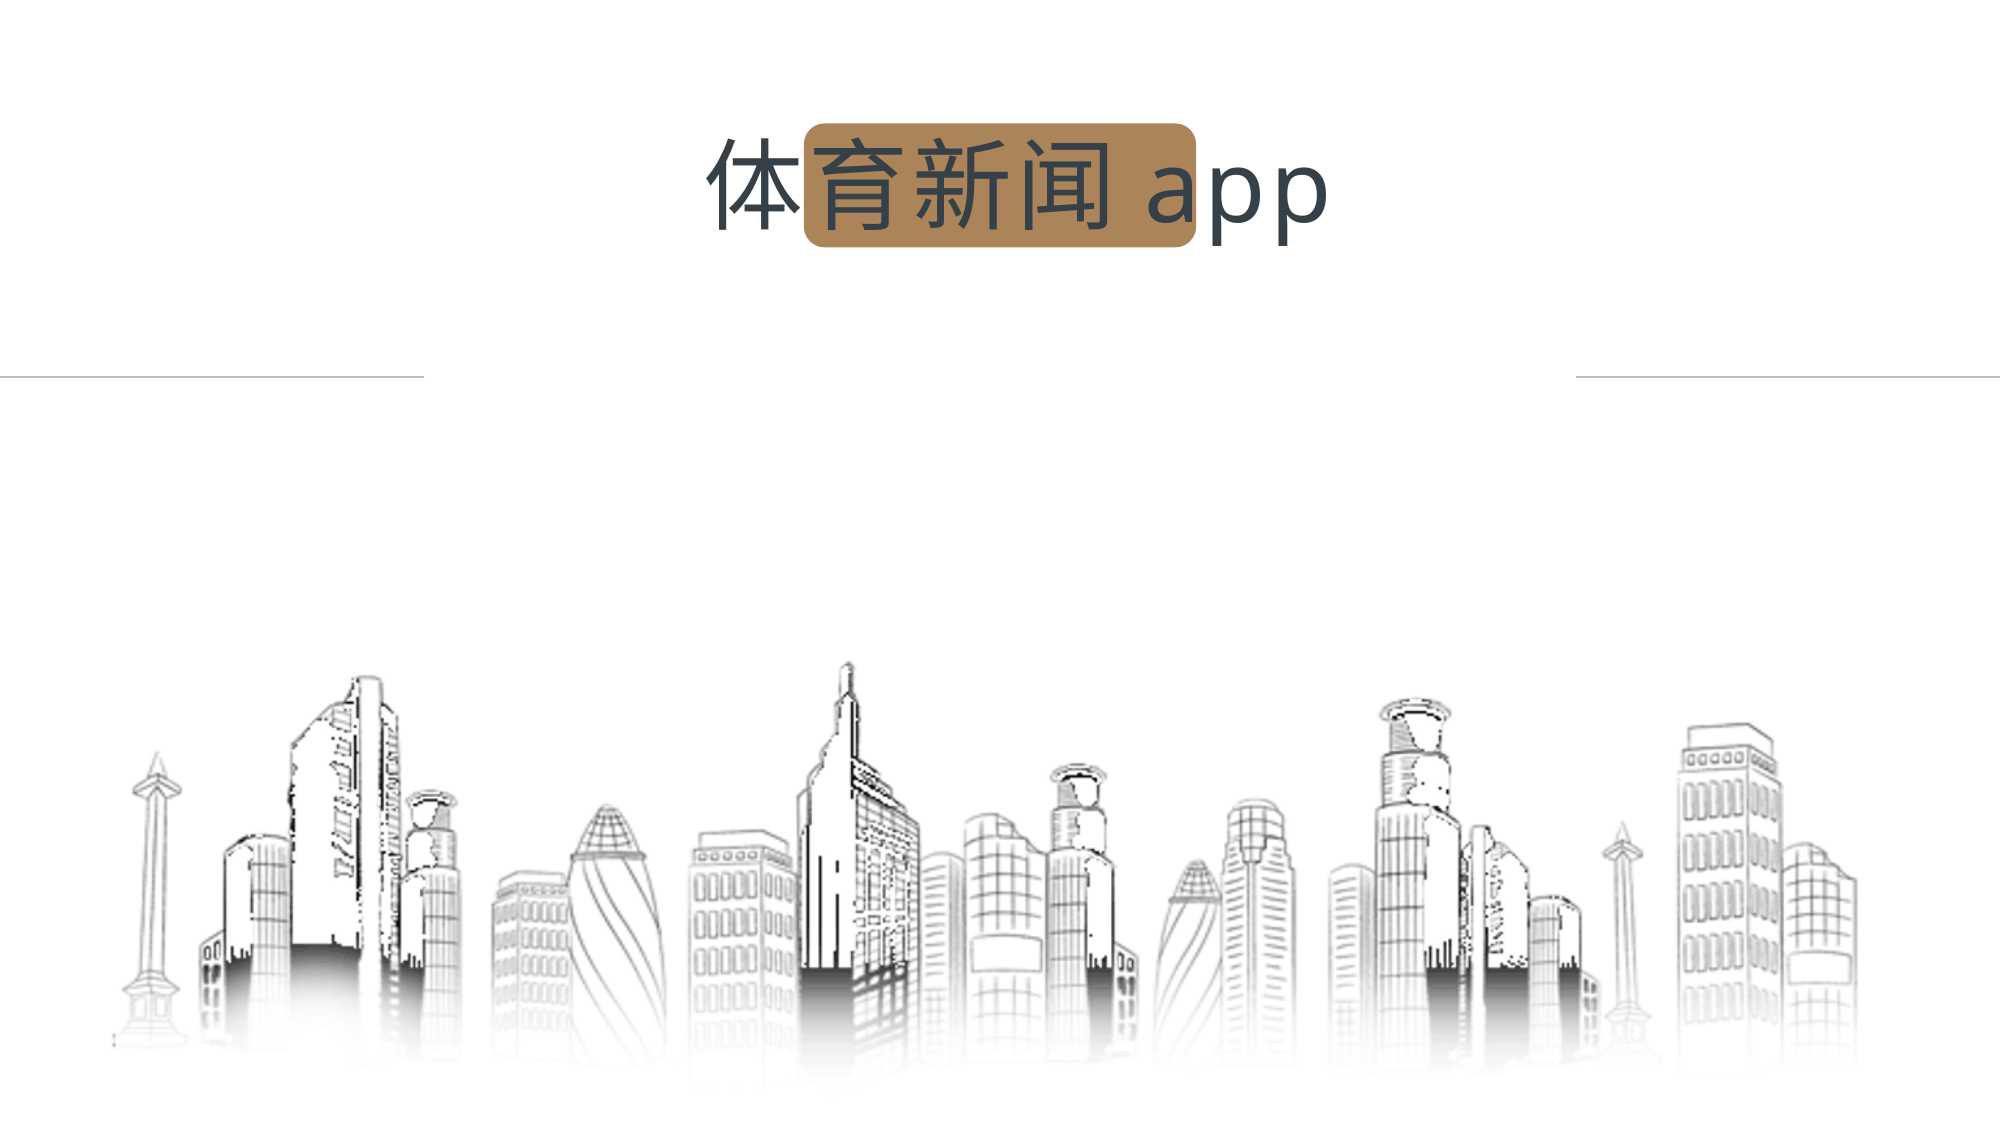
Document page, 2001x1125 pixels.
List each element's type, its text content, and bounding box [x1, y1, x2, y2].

picture [0, 646, 2000, 1125]
title 体育新闻app [425, 116, 1607, 273]
